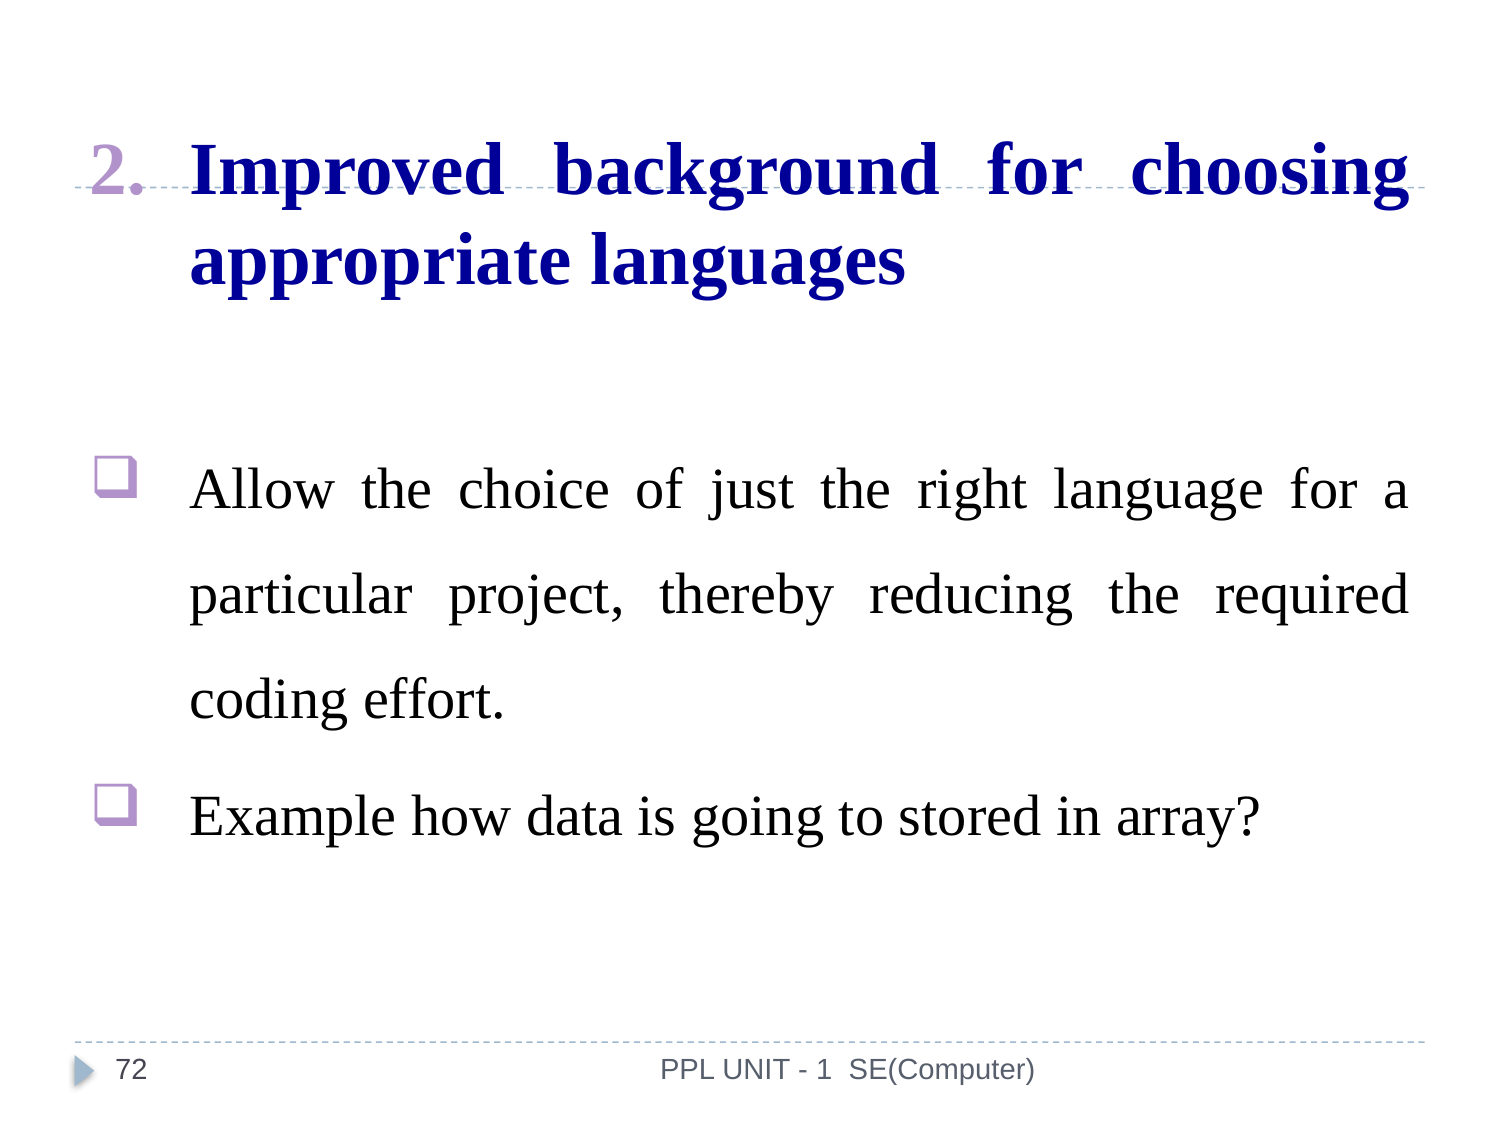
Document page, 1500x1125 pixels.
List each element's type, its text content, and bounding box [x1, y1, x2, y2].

list Improved background for choosing appropriate languages Allow the choice of just the right language for a particular project, thereby reducing the required coding effort. Example how data is going to stored in array? [75, 112, 1425, 1006]
slide_number 72 [100, 1042, 426, 1103]
footer PPL UNIT - 1 SE(Computer) [475, 1042, 1051, 1103]
